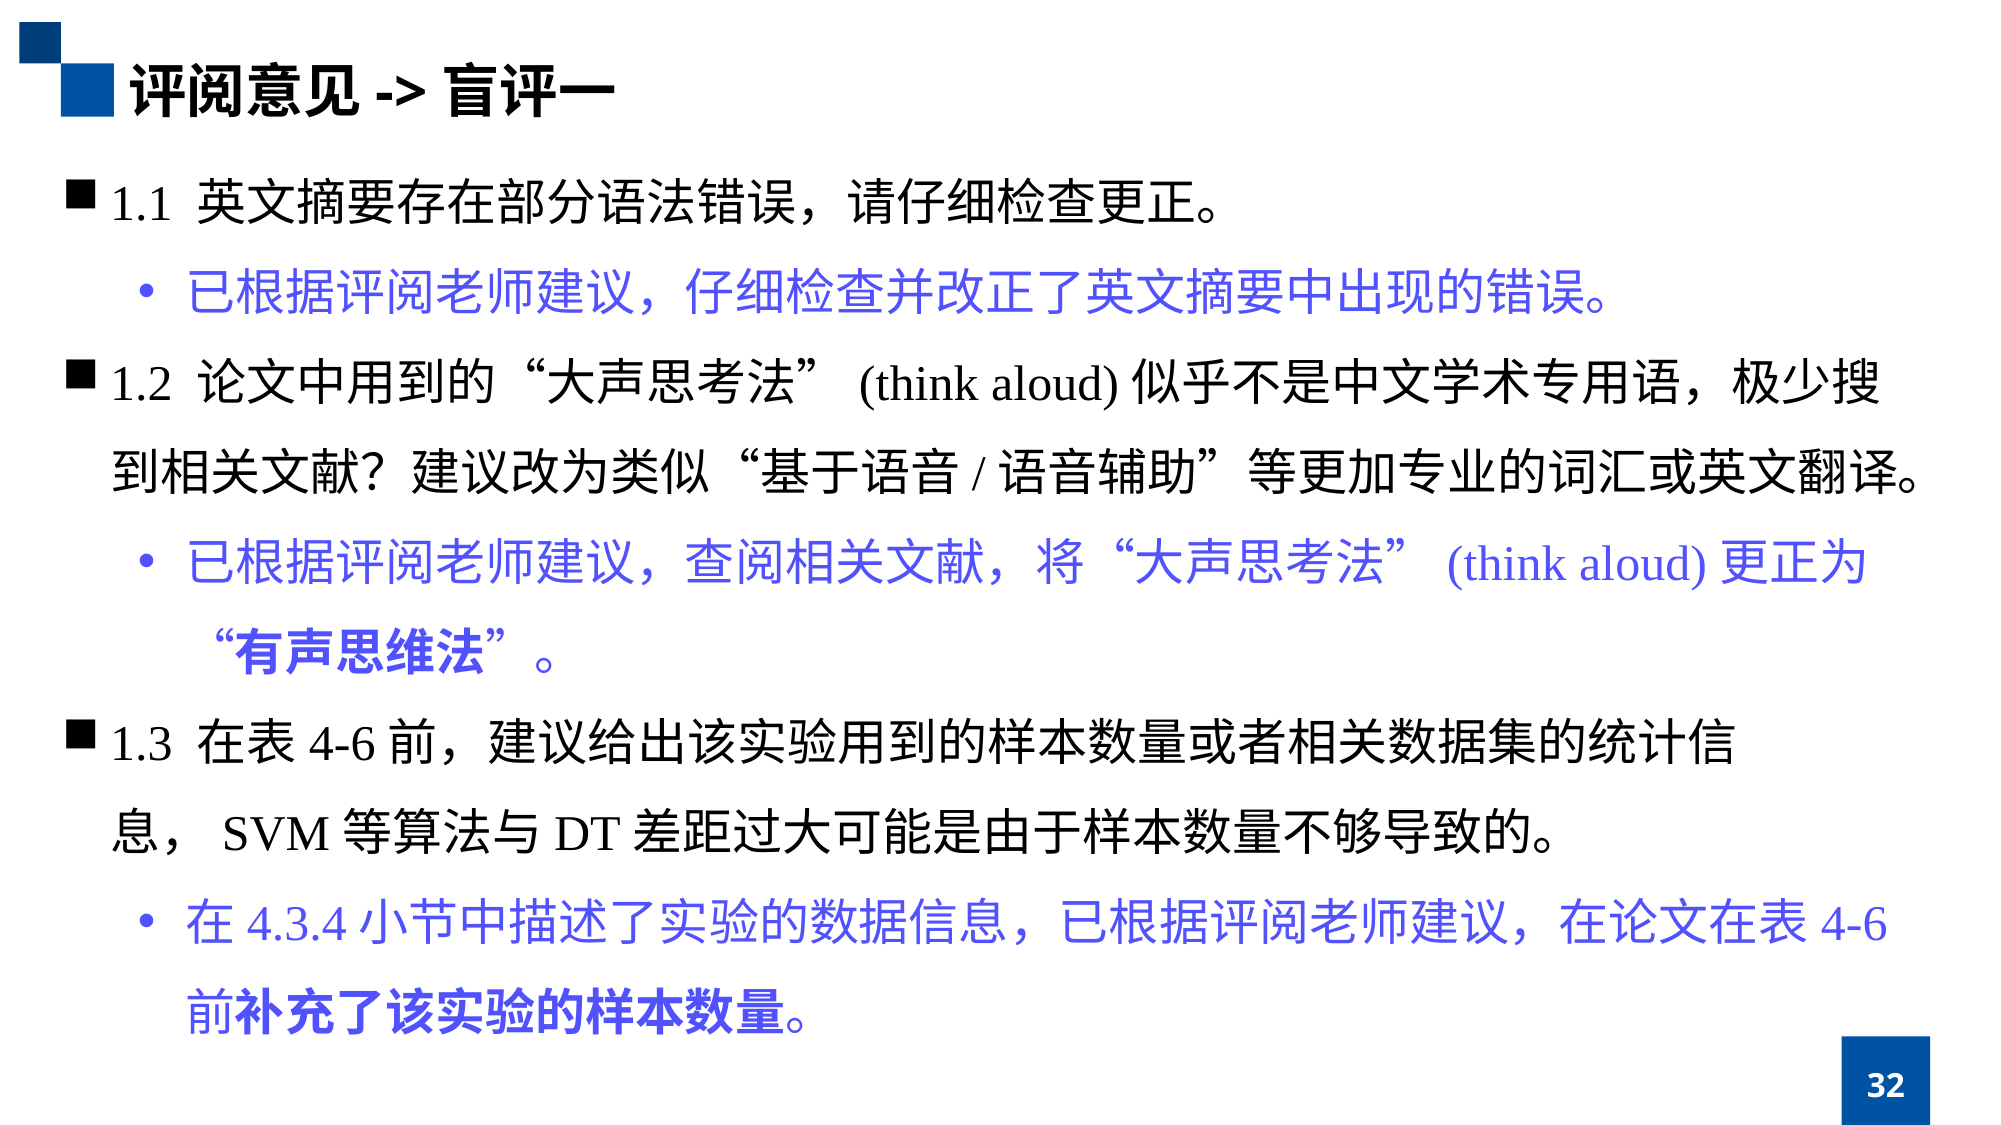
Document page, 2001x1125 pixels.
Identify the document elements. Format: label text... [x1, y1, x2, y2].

text_box 1.1 英文摘要存在部分语法错误，请仔细检查更正。 已根据评阅老师建议，仔细检查并改正了英文摘要中出现的错误。 1.2 论文中用到的“大声思考法”(think aloud)似乎不是中文学术专用语，极少搜到相关文献？建议改为类似“基于语音/语音辅助”等更加专业的词汇或英文翻译。 已根据评阅老师建议，查阅相关文献，将“大声思考法”(think aloud)更正为“有声思维法”。 1.3 在表4-6前，建议给出该实验用到的样本数量或者相关数据集的统计信息，SVM等算法与DT差距过大可能是由于样本数量不够导致的。 在4.3.4小节中描述了实验的数据信息，已根据评阅老师建议，在论文在表4-6前补充了该实验的样本数量。 [48, 132, 1933, 1048]
slide_number 32 [1771, 1056, 2000, 1117]
text_box 评阅意见->盲评一 [113, 47, 1000, 132]
